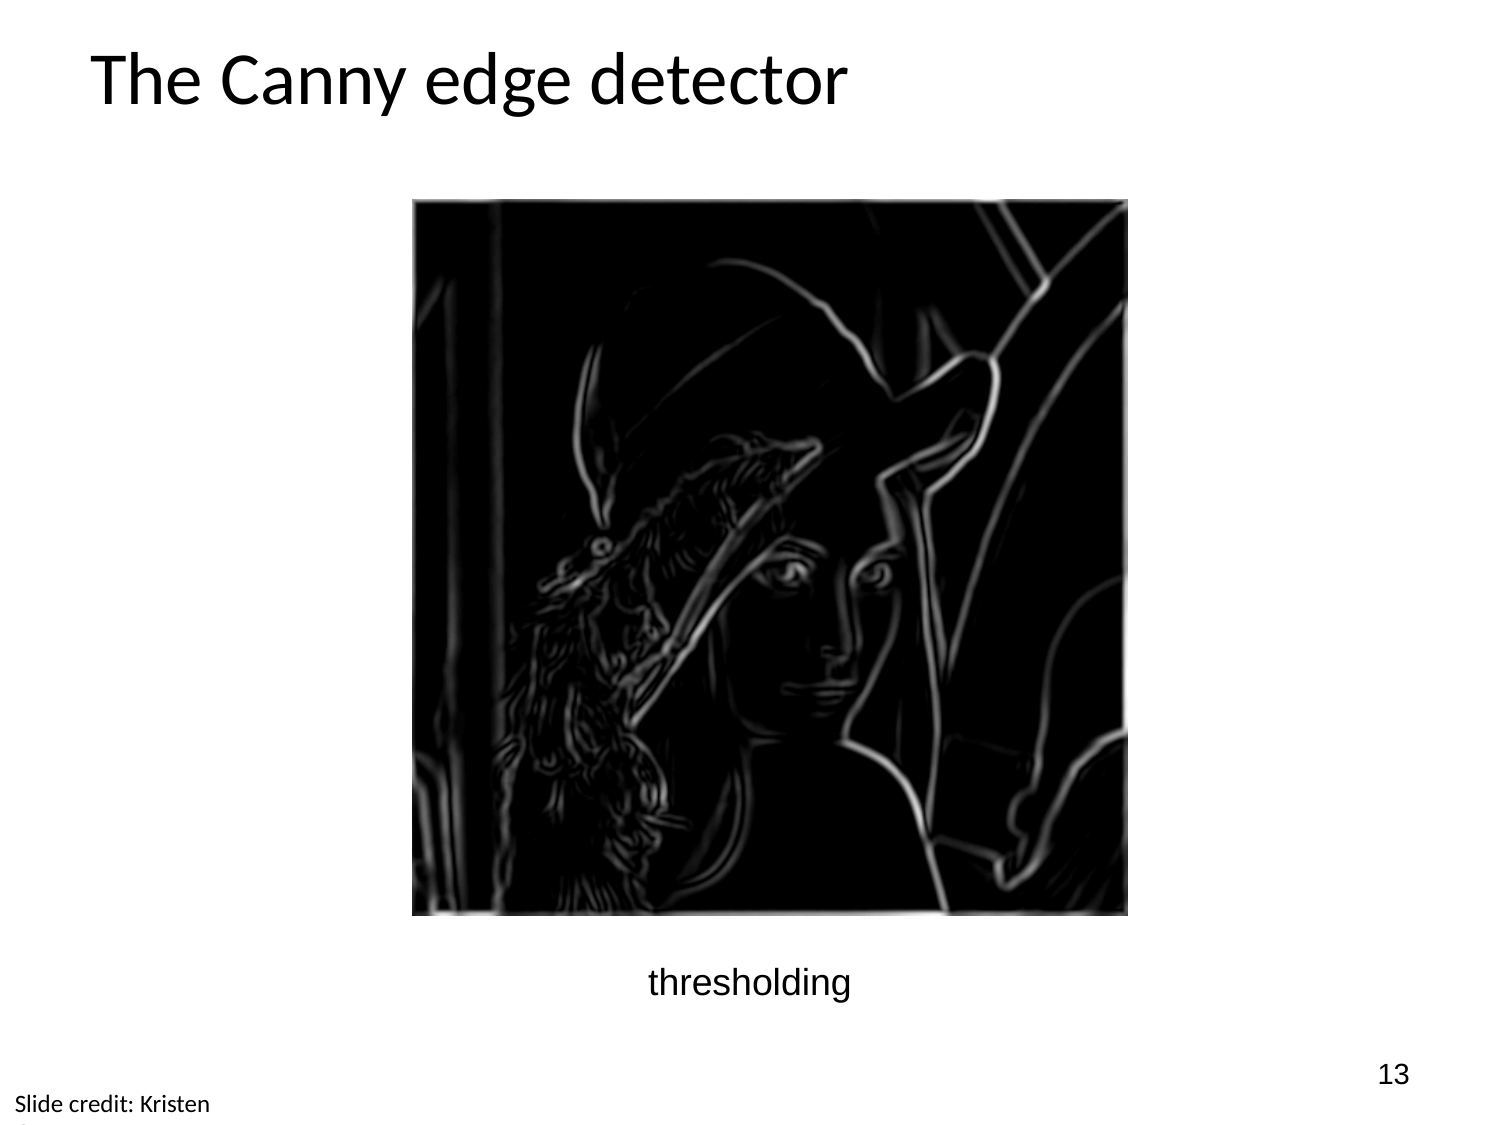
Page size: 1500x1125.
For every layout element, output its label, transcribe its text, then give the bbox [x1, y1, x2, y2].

text_box Slide credit: Kristen Grauman [0, 1079, 325, 1125]
picture [412, 199, 1129, 916]
title The Canny edge detector [74, 0, 1426, 151]
slide_number 13 [1074, 1042, 1425, 1103]
text_box thresholding [112, 950, 1388, 1050]
